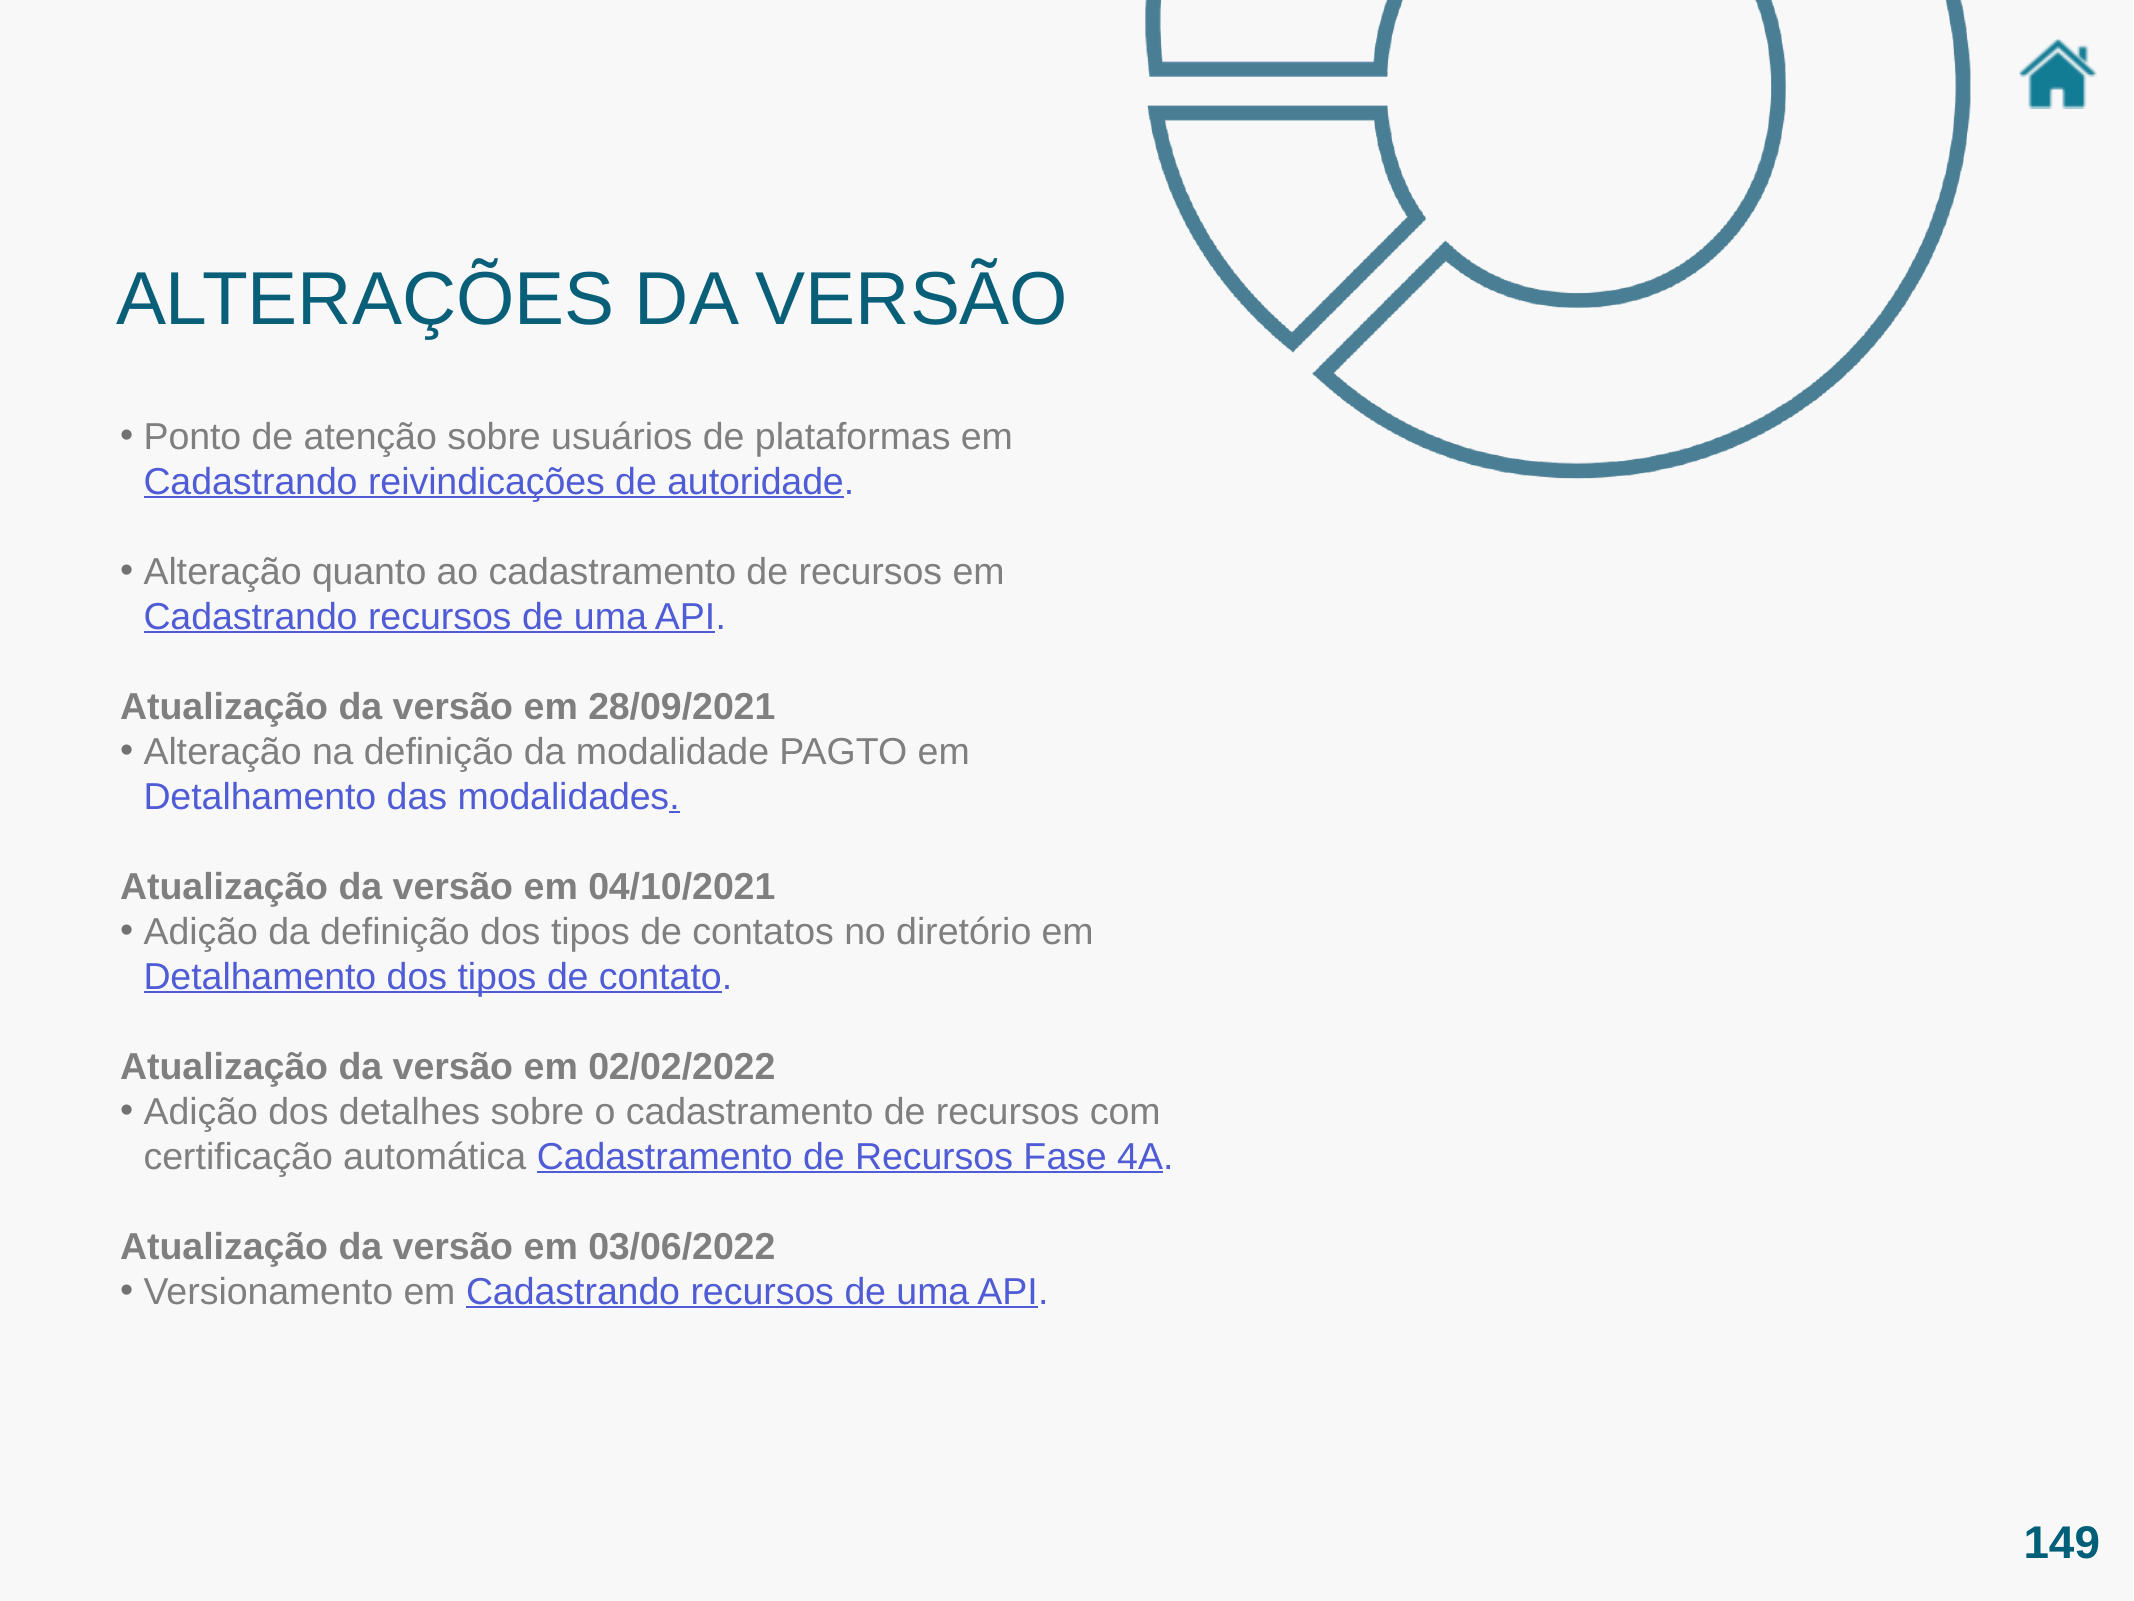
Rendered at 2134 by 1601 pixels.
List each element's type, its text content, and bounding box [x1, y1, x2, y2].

slide_number 149 [1979, 1504, 2101, 1576]
text_box ALTERAÇÕES DA VERSÃO [116, 249, 1121, 341]
text_box Ponto de atenção sobre usuários de plataformas em Cadastrando reivindicações de autoridade. Alteração quanto ao cadastramento de recursos em Cadastrando recursos de uma API. Atualização da versão em 28/09/2021 Alteração na definição da modalidade PAGTO em Detalhamento das modalidades. Atualização da versão em 04/10/2021 Adição da definição dos tipos de contatos no diretório em Detalhamento dos tipos de contato. Atualização da versão em 02/02/2022 Adição dos detalhes sobre o cadastramento de recursos com certificação automática Cadastramento de Recursos Fase 4A. Atualização da versão em 03/06/2022 Versionamento em Cadastrando recursos de uma API. [119, 411, 1340, 1357]
text_box [1977, 0, 2134, 145]
picture [930, 0, 2134, 537]
